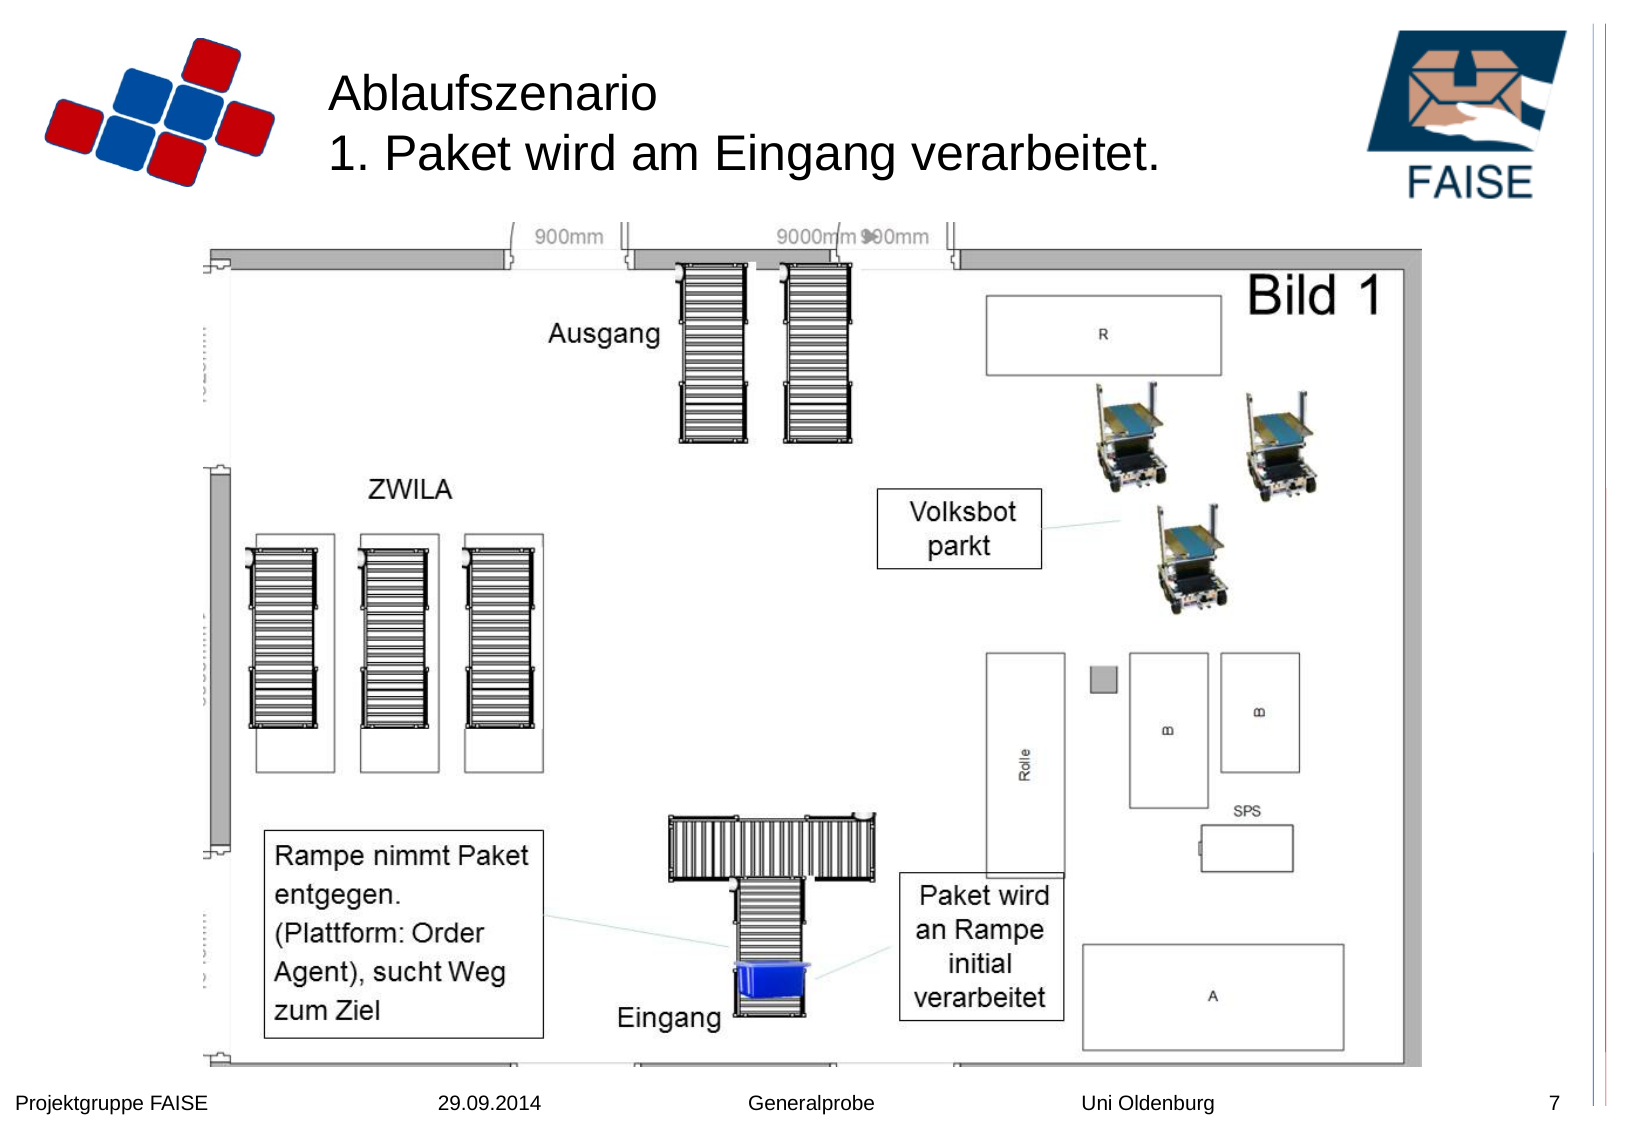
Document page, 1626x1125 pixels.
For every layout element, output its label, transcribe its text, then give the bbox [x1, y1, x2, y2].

slide_number 7 [1530, 1082, 1576, 1119]
title Ablaufszenario 1. Paket wird am Eingang verarbeitet. [313, 44, 1544, 197]
footer Projektgruppe FAISE 29.09.2014 Generalprobe Uni Oldenburg [0, 1082, 1530, 1125]
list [202, 222, 1423, 1067]
picture [1364, 23, 1575, 210]
picture [44, 38, 288, 187]
